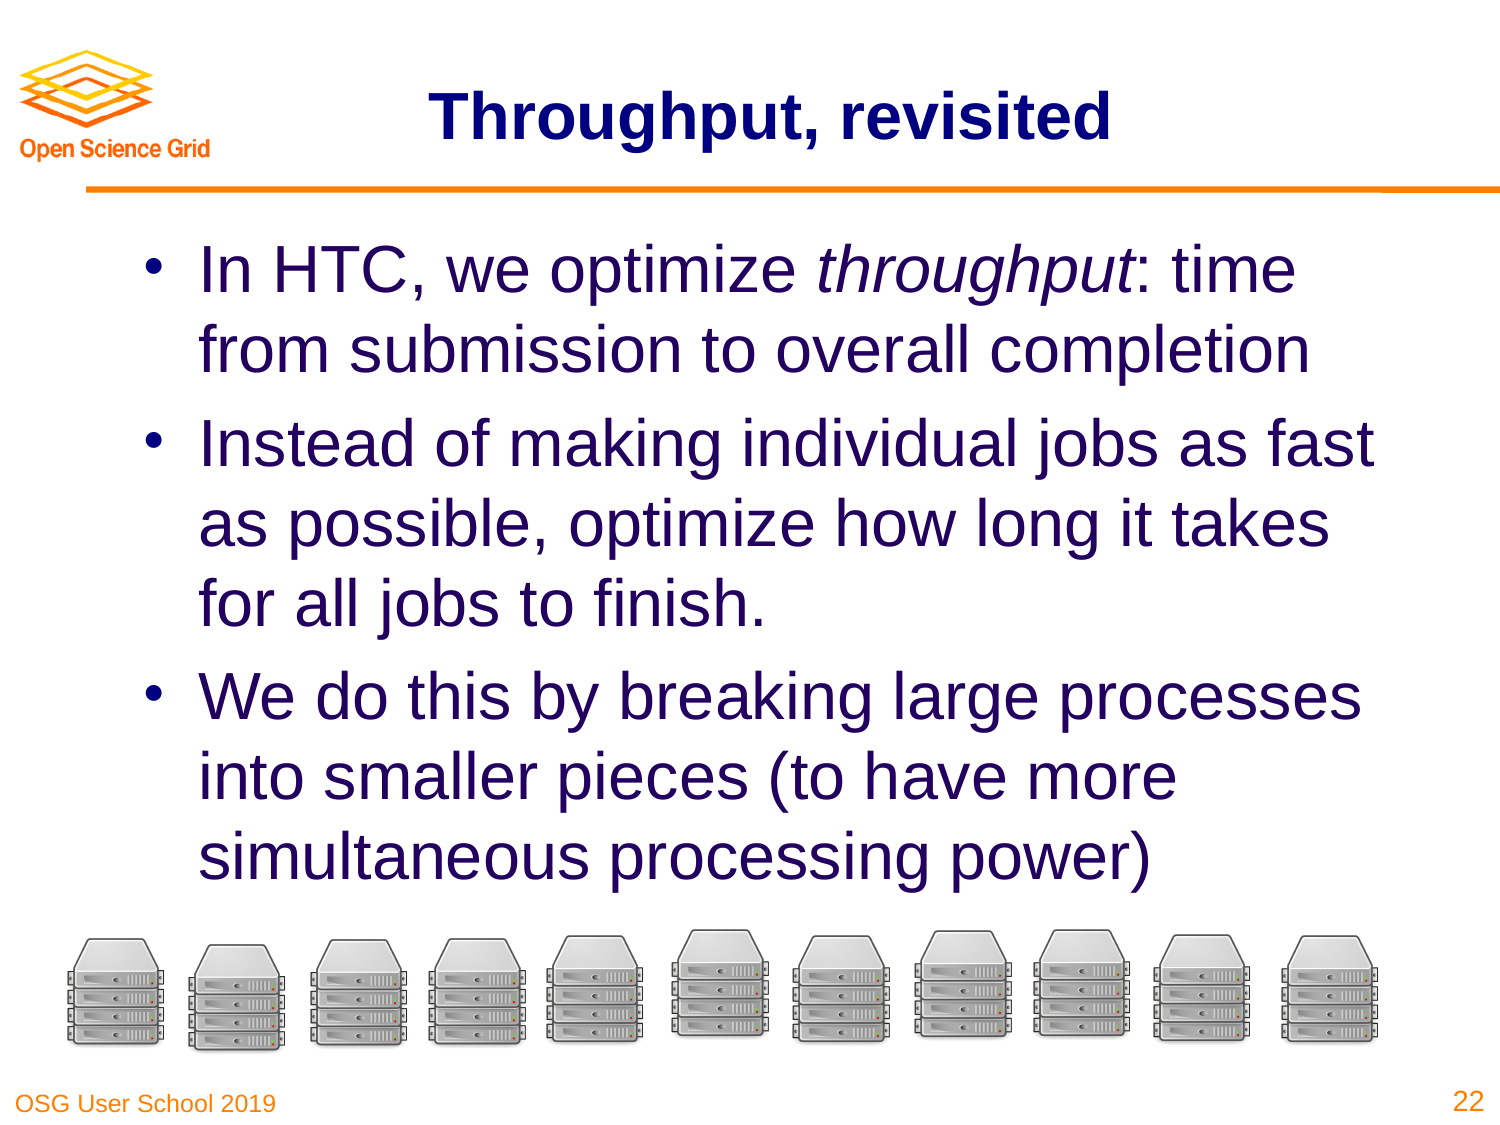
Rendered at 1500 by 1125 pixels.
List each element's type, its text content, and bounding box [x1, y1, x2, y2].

picture [666, 908, 786, 1077]
title Throughput, revisited [201, 18, 1342, 207]
picture [62, 916, 302, 1091]
picture [304, 914, 660, 1087]
picture [787, 914, 907, 1083]
slide_number 22 [1430, 1049, 1500, 1125]
picture [1275, 914, 1395, 1083]
list In HTC, we optimize throughput: time from submission to overall completion Instead of making individual jobs as fast as possible, optimize how long it takes for all jobs to finish. We do this by breaking large processes into smaller pieces (to have more simultaneous processing power) [127, 218, 1403, 988]
picture [0, 27, 201, 179]
picture [909, 908, 1267, 1082]
